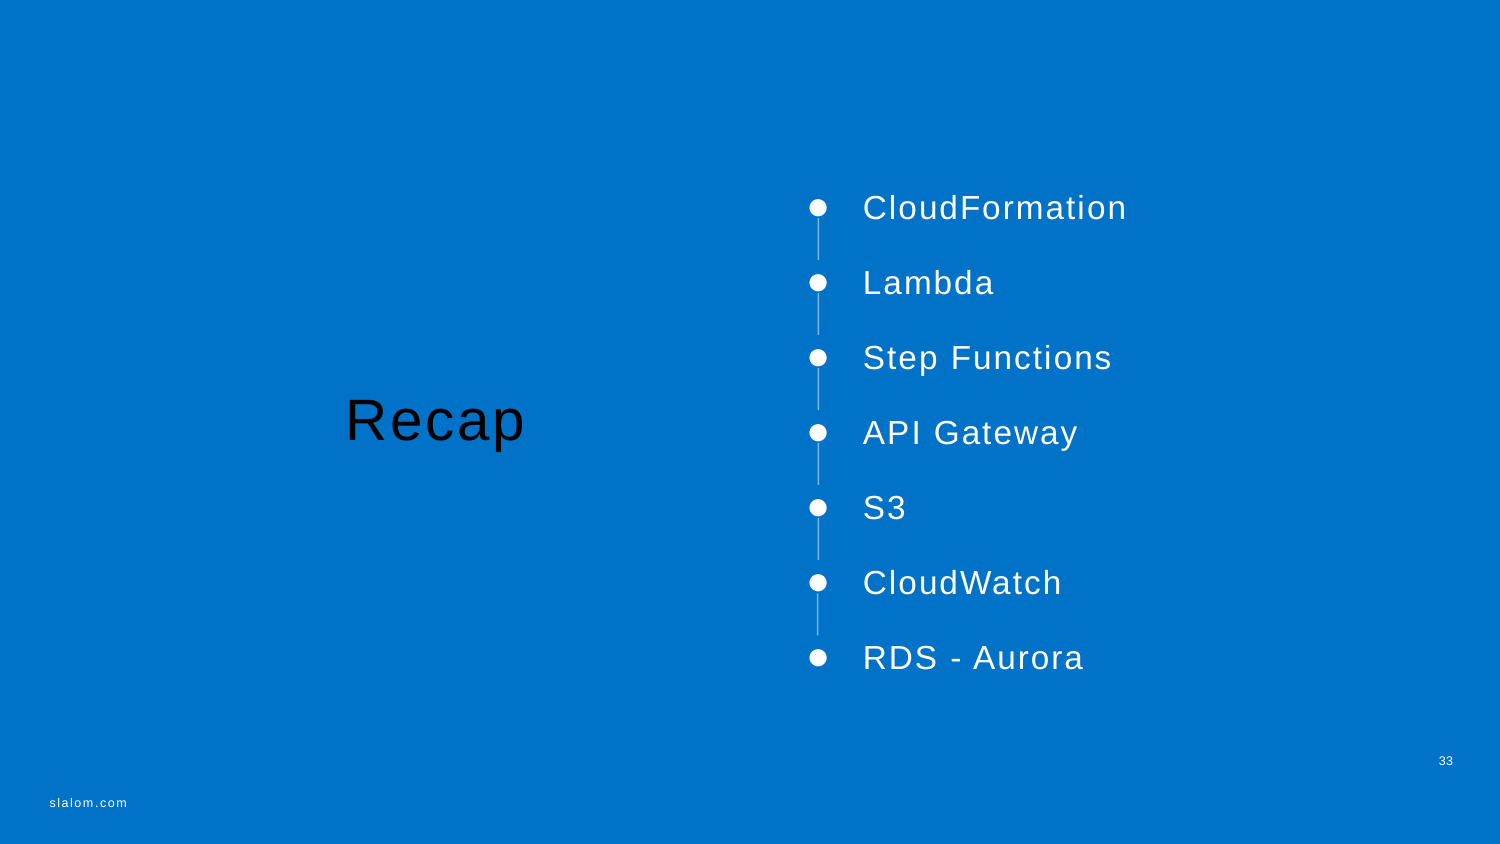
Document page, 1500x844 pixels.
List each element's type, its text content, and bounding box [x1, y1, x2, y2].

text_box CloudFormation Lambda Step Functions API Gateway S3 CloudWatch RDS - Aurora [791, 168, 1356, 684]
title Recap [118, 391, 767, 453]
slide_number 33 [1399, 753, 1453, 787]
